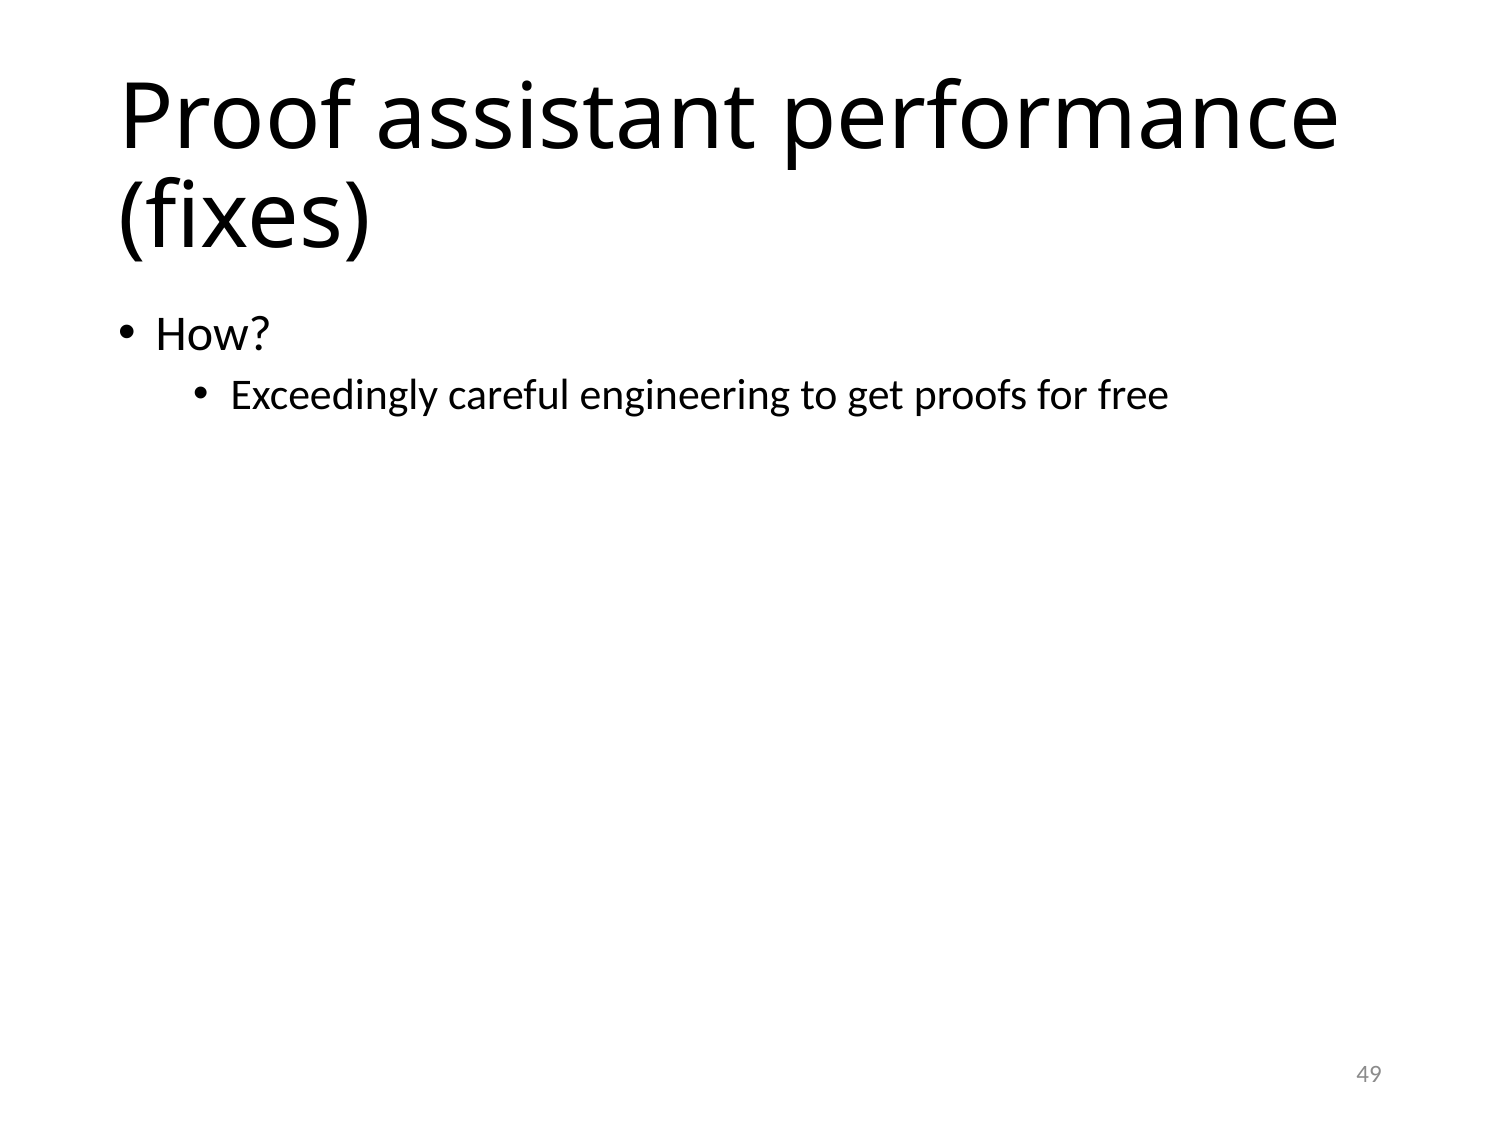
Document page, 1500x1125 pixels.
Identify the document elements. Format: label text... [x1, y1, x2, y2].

slide_number 49 [1059, 1042, 1397, 1103]
list How? Exceedingly careful engineering to get proofs for free [103, 299, 1397, 1014]
title Proof assistant performance (fixes) [103, 59, 1500, 278]
